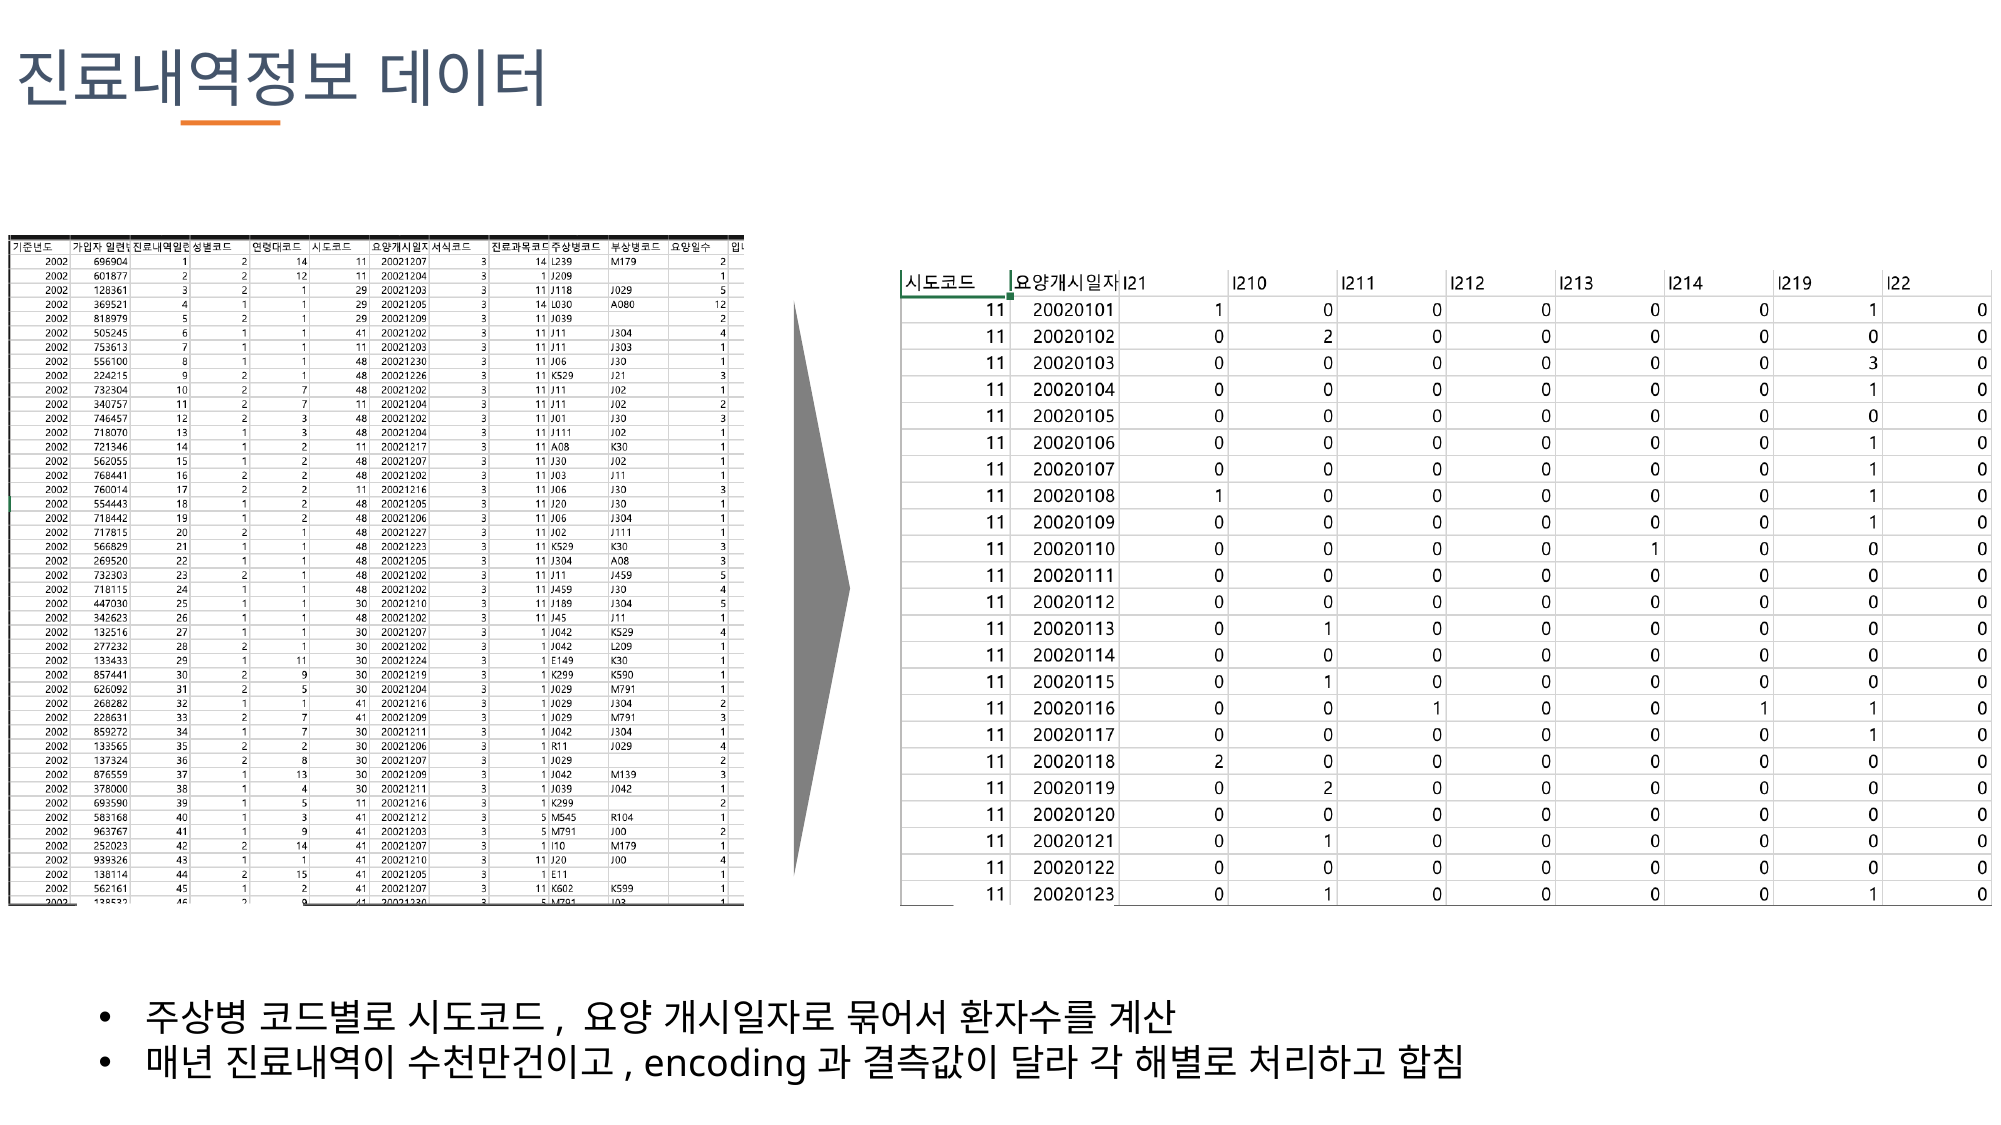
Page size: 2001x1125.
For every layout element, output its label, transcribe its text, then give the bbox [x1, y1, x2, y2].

picture [899, 270, 1992, 906]
title 진료내역정보 데이터 [0, 0, 1800, 183]
picture [8, 235, 744, 906]
text_box [179, 119, 281, 126]
text_box [792, 300, 852, 877]
text_box 주상병 코드별로 시도코드, 요양 개시일자로 묶어서 환자수를 계산 매년 진료내역이 수천만건이고, encoding과 결측값이 달라 각 해별로 처리하고 합침 [83, 986, 1482, 1092]
